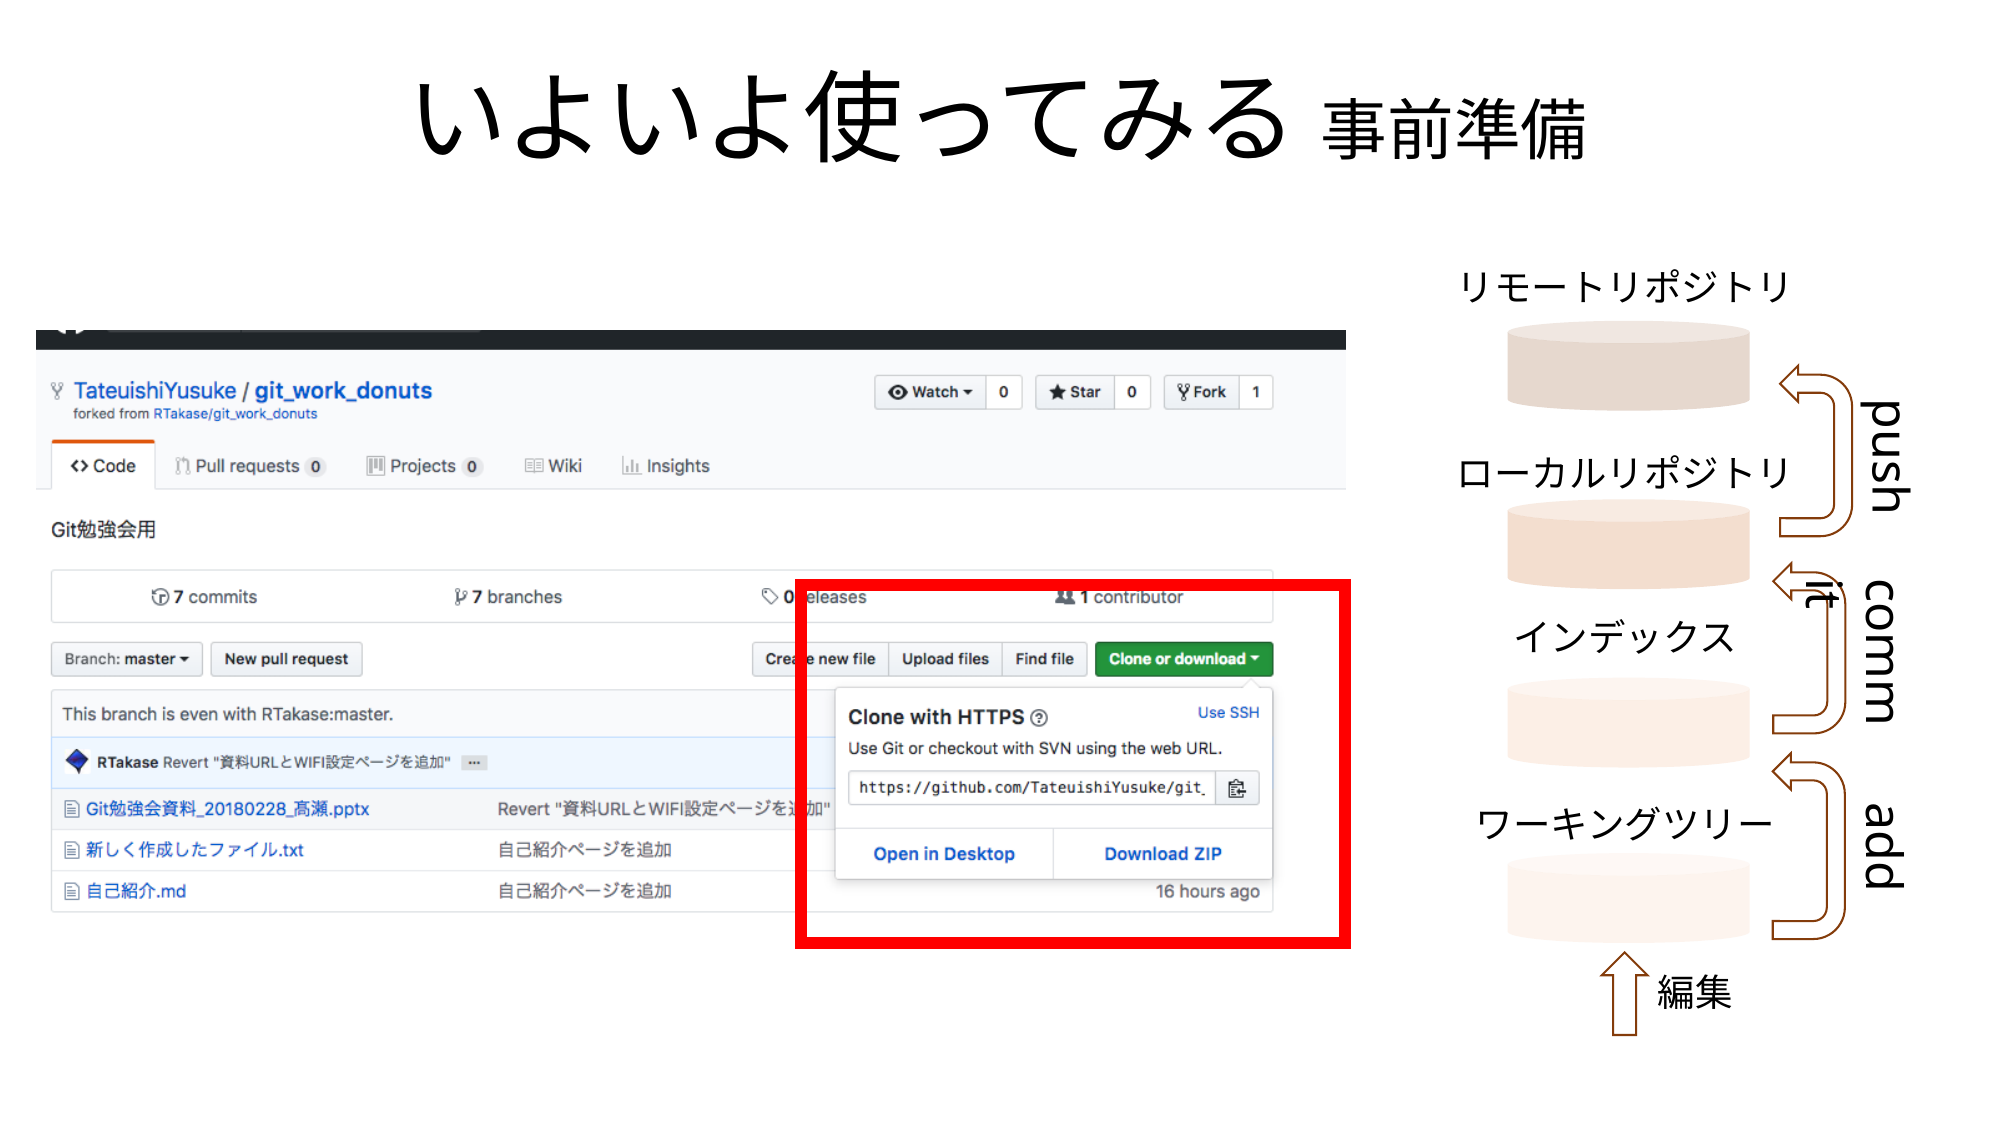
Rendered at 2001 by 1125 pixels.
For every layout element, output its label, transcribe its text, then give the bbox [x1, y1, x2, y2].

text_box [1405, 256, 1930, 1035]
text_box いよいよ使ってみる 事前準備 [170, 47, 1825, 183]
picture [36, 330, 1346, 970]
